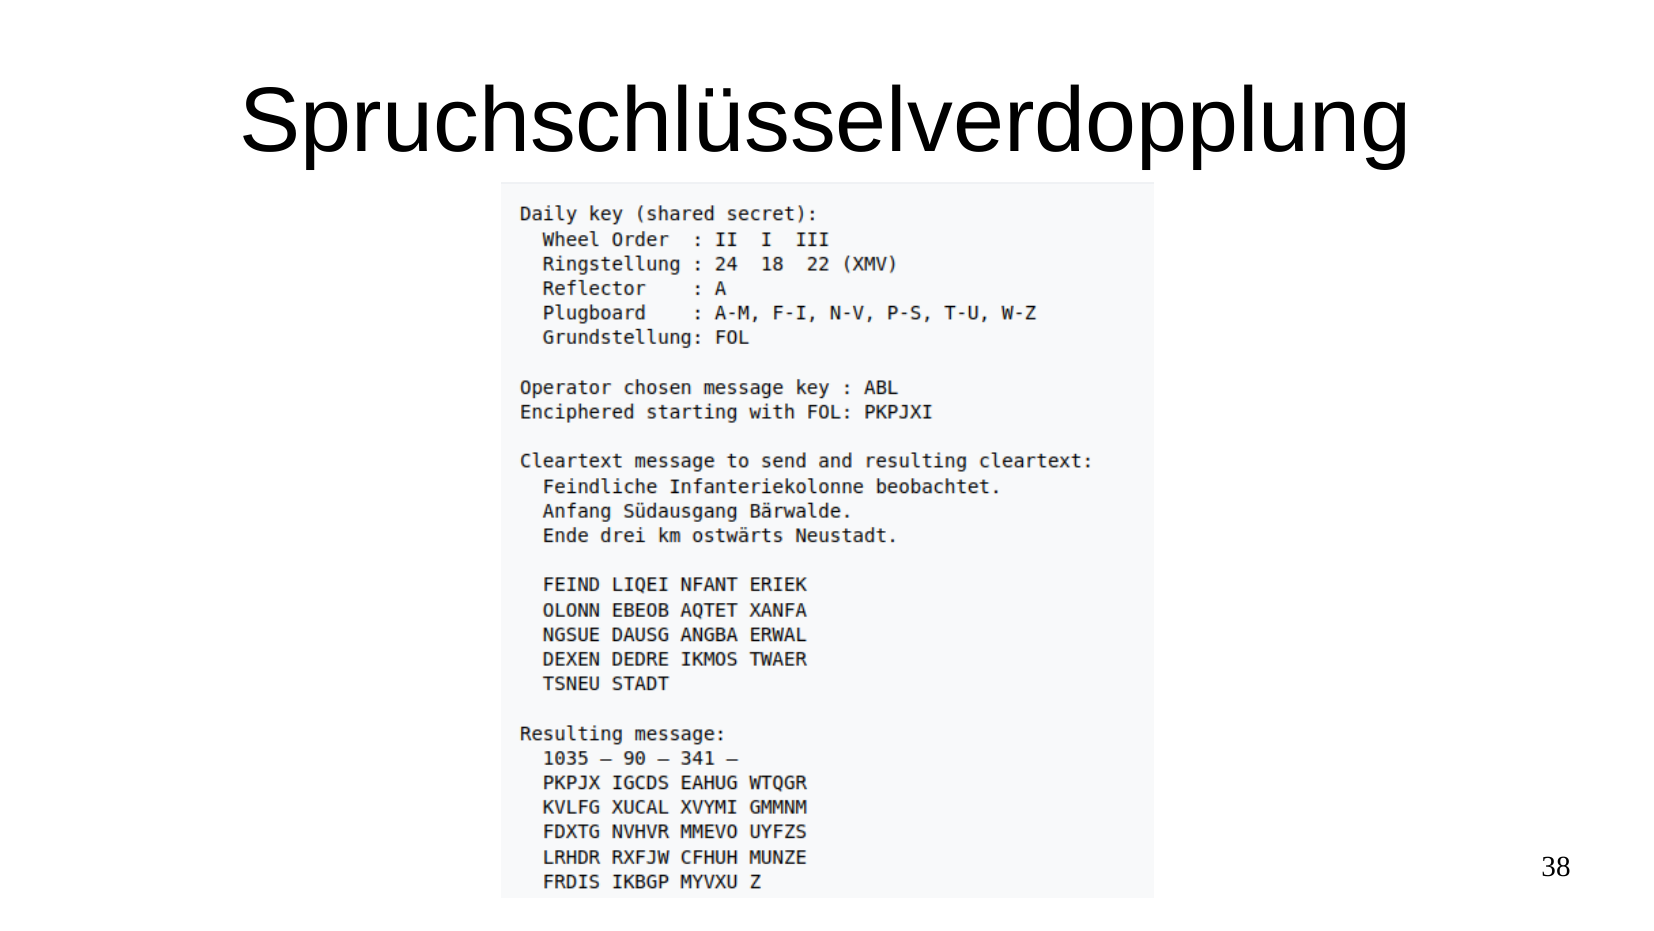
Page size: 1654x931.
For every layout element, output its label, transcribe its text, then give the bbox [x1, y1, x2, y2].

slide_number 38 [1185, 847, 1571, 912]
title Spruchschlüsselverdopplung [82, 37, 1571, 193]
picture [501, 177, 1154, 898]
